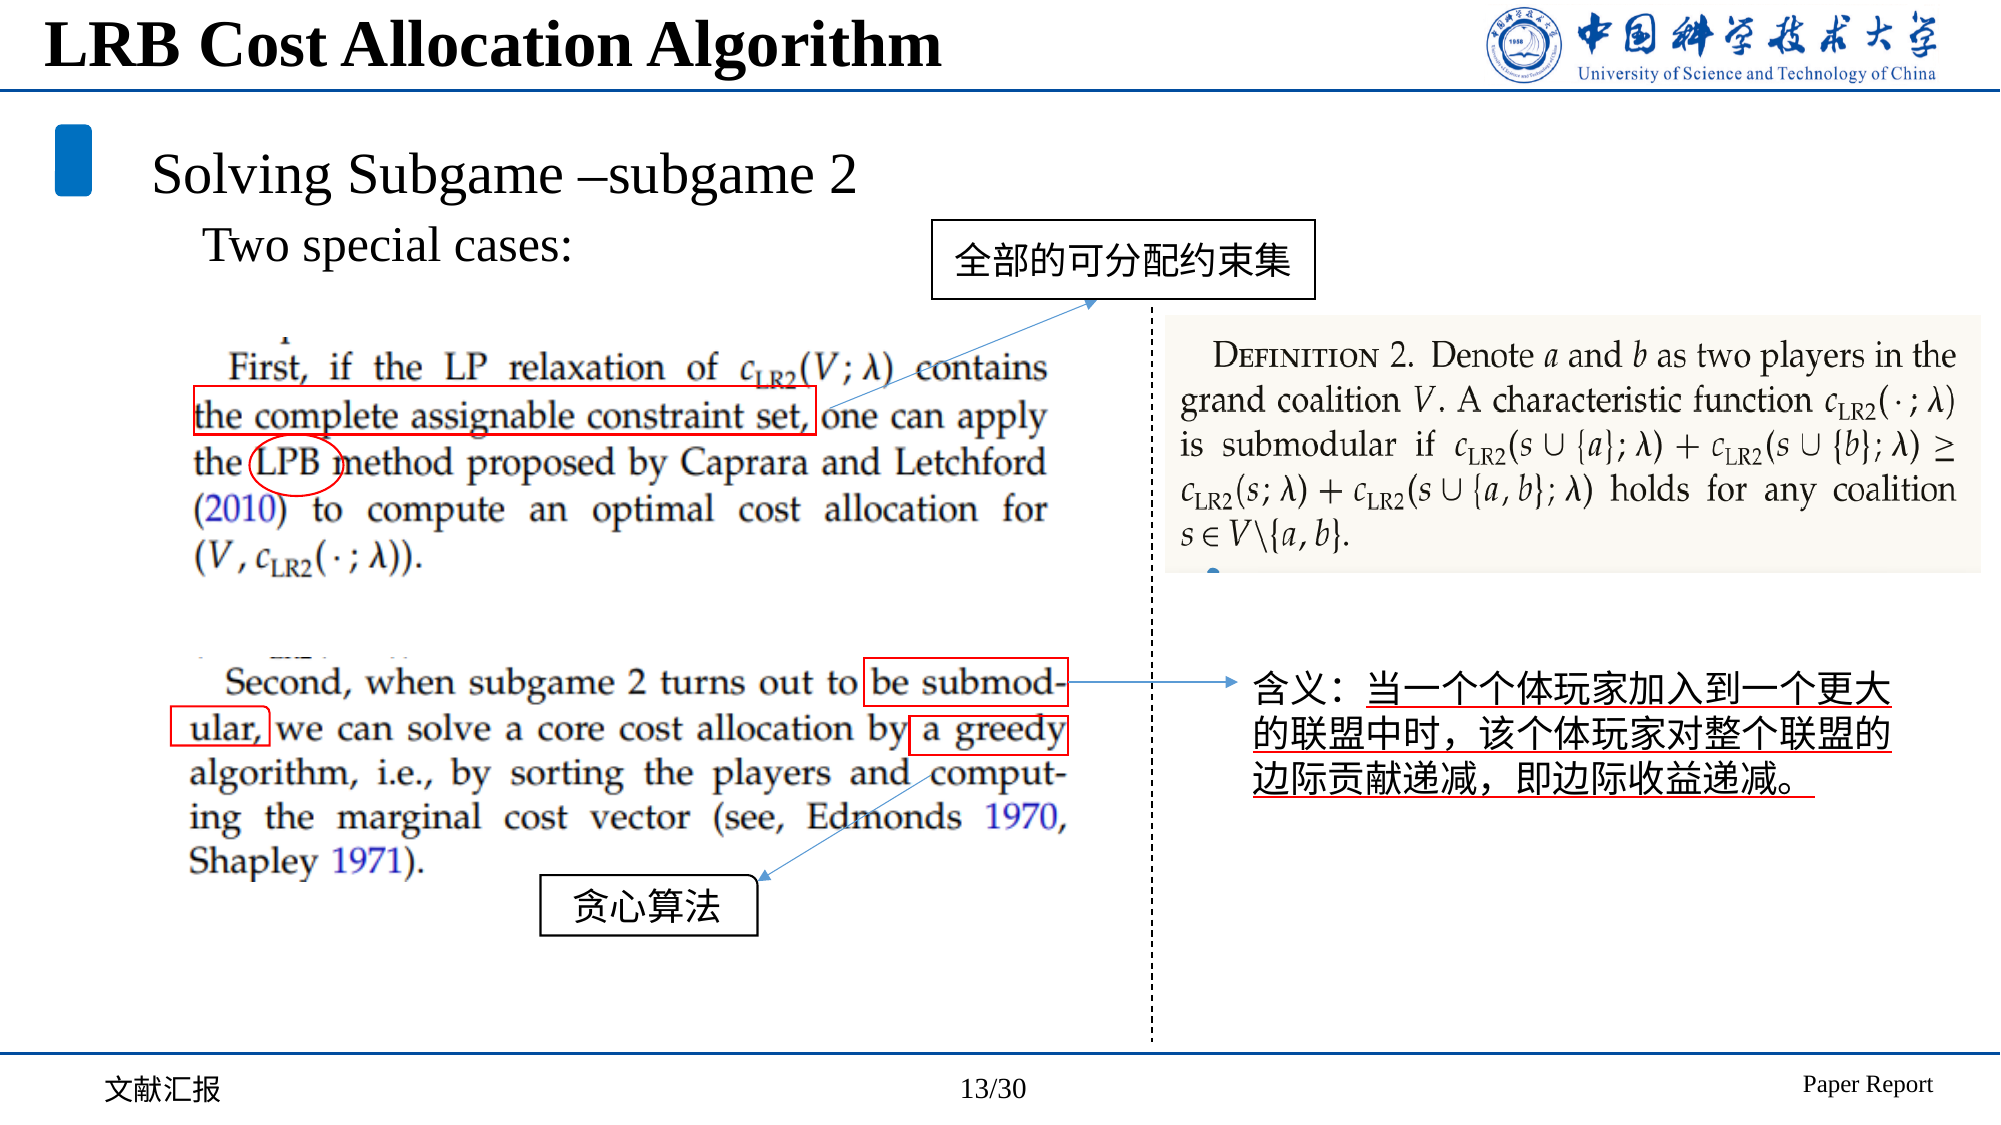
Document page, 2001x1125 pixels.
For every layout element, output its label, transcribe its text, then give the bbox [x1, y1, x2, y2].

text_box [169, 705, 186, 747]
text_box 全部的可分配约束集 [931, 219, 1316, 300]
picture [186, 337, 1069, 581]
text_box 文献汇报 [28, 1073, 298, 1103]
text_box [757, 774, 932, 882]
text_box Two special cases: [187, 203, 1189, 279]
text_box Solving Subgame –subgame 2 [136, 127, 875, 213]
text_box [829, 299, 1098, 409]
picture [1755, 4, 1940, 86]
text_box 含义：当一个个体玩家加入到一个更大的联盟中时，该个体玩家对整个联盟的边际贡献递减，即边际收益递减。 [1238, 657, 1908, 808]
picture [186, 657, 1085, 882]
text_box 贪心算法 [539, 882, 759, 937]
picture [1165, 315, 1981, 573]
title LRB Cost Allocation Algorithm [29, 4, 1755, 86]
